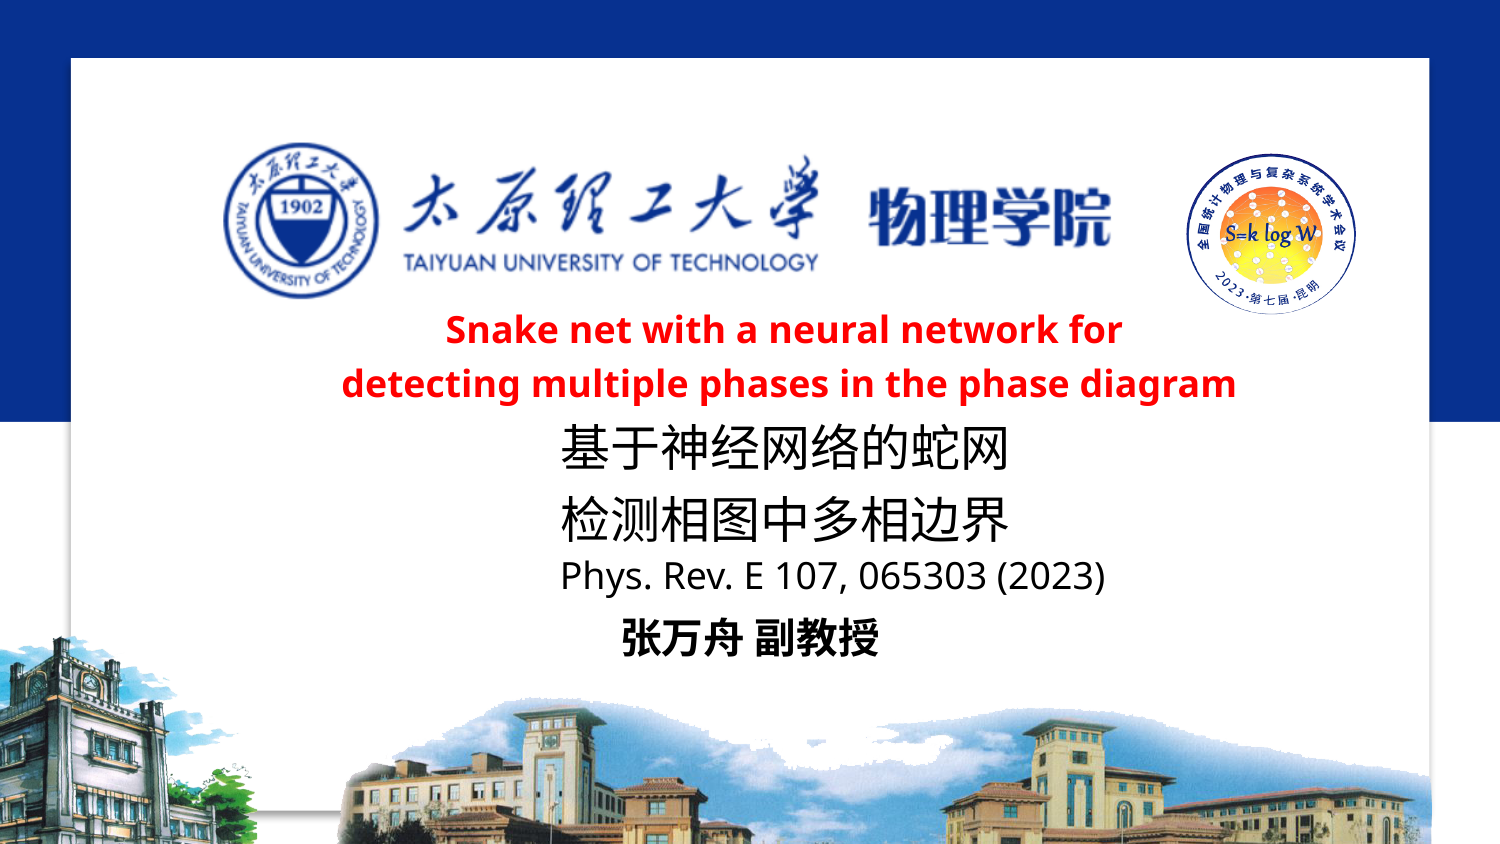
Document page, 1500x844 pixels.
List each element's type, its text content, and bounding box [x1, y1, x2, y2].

picture [1186, 153, 1356, 315]
picture [0, 628, 258, 844]
text_box Snake net with a neural network for detecting multiple phases in the phase diagram 基于神经网络的蛇网 检测相图中多相边界 [383, 289, 1187, 442]
text_box Phys. Rev. E 107, 065303 (2023) [544, 544, 1295, 605]
text_box 张万舟 副教授 [523, 604, 977, 670]
picture [335, 691, 1441, 844]
picture [203, 125, 1122, 302]
